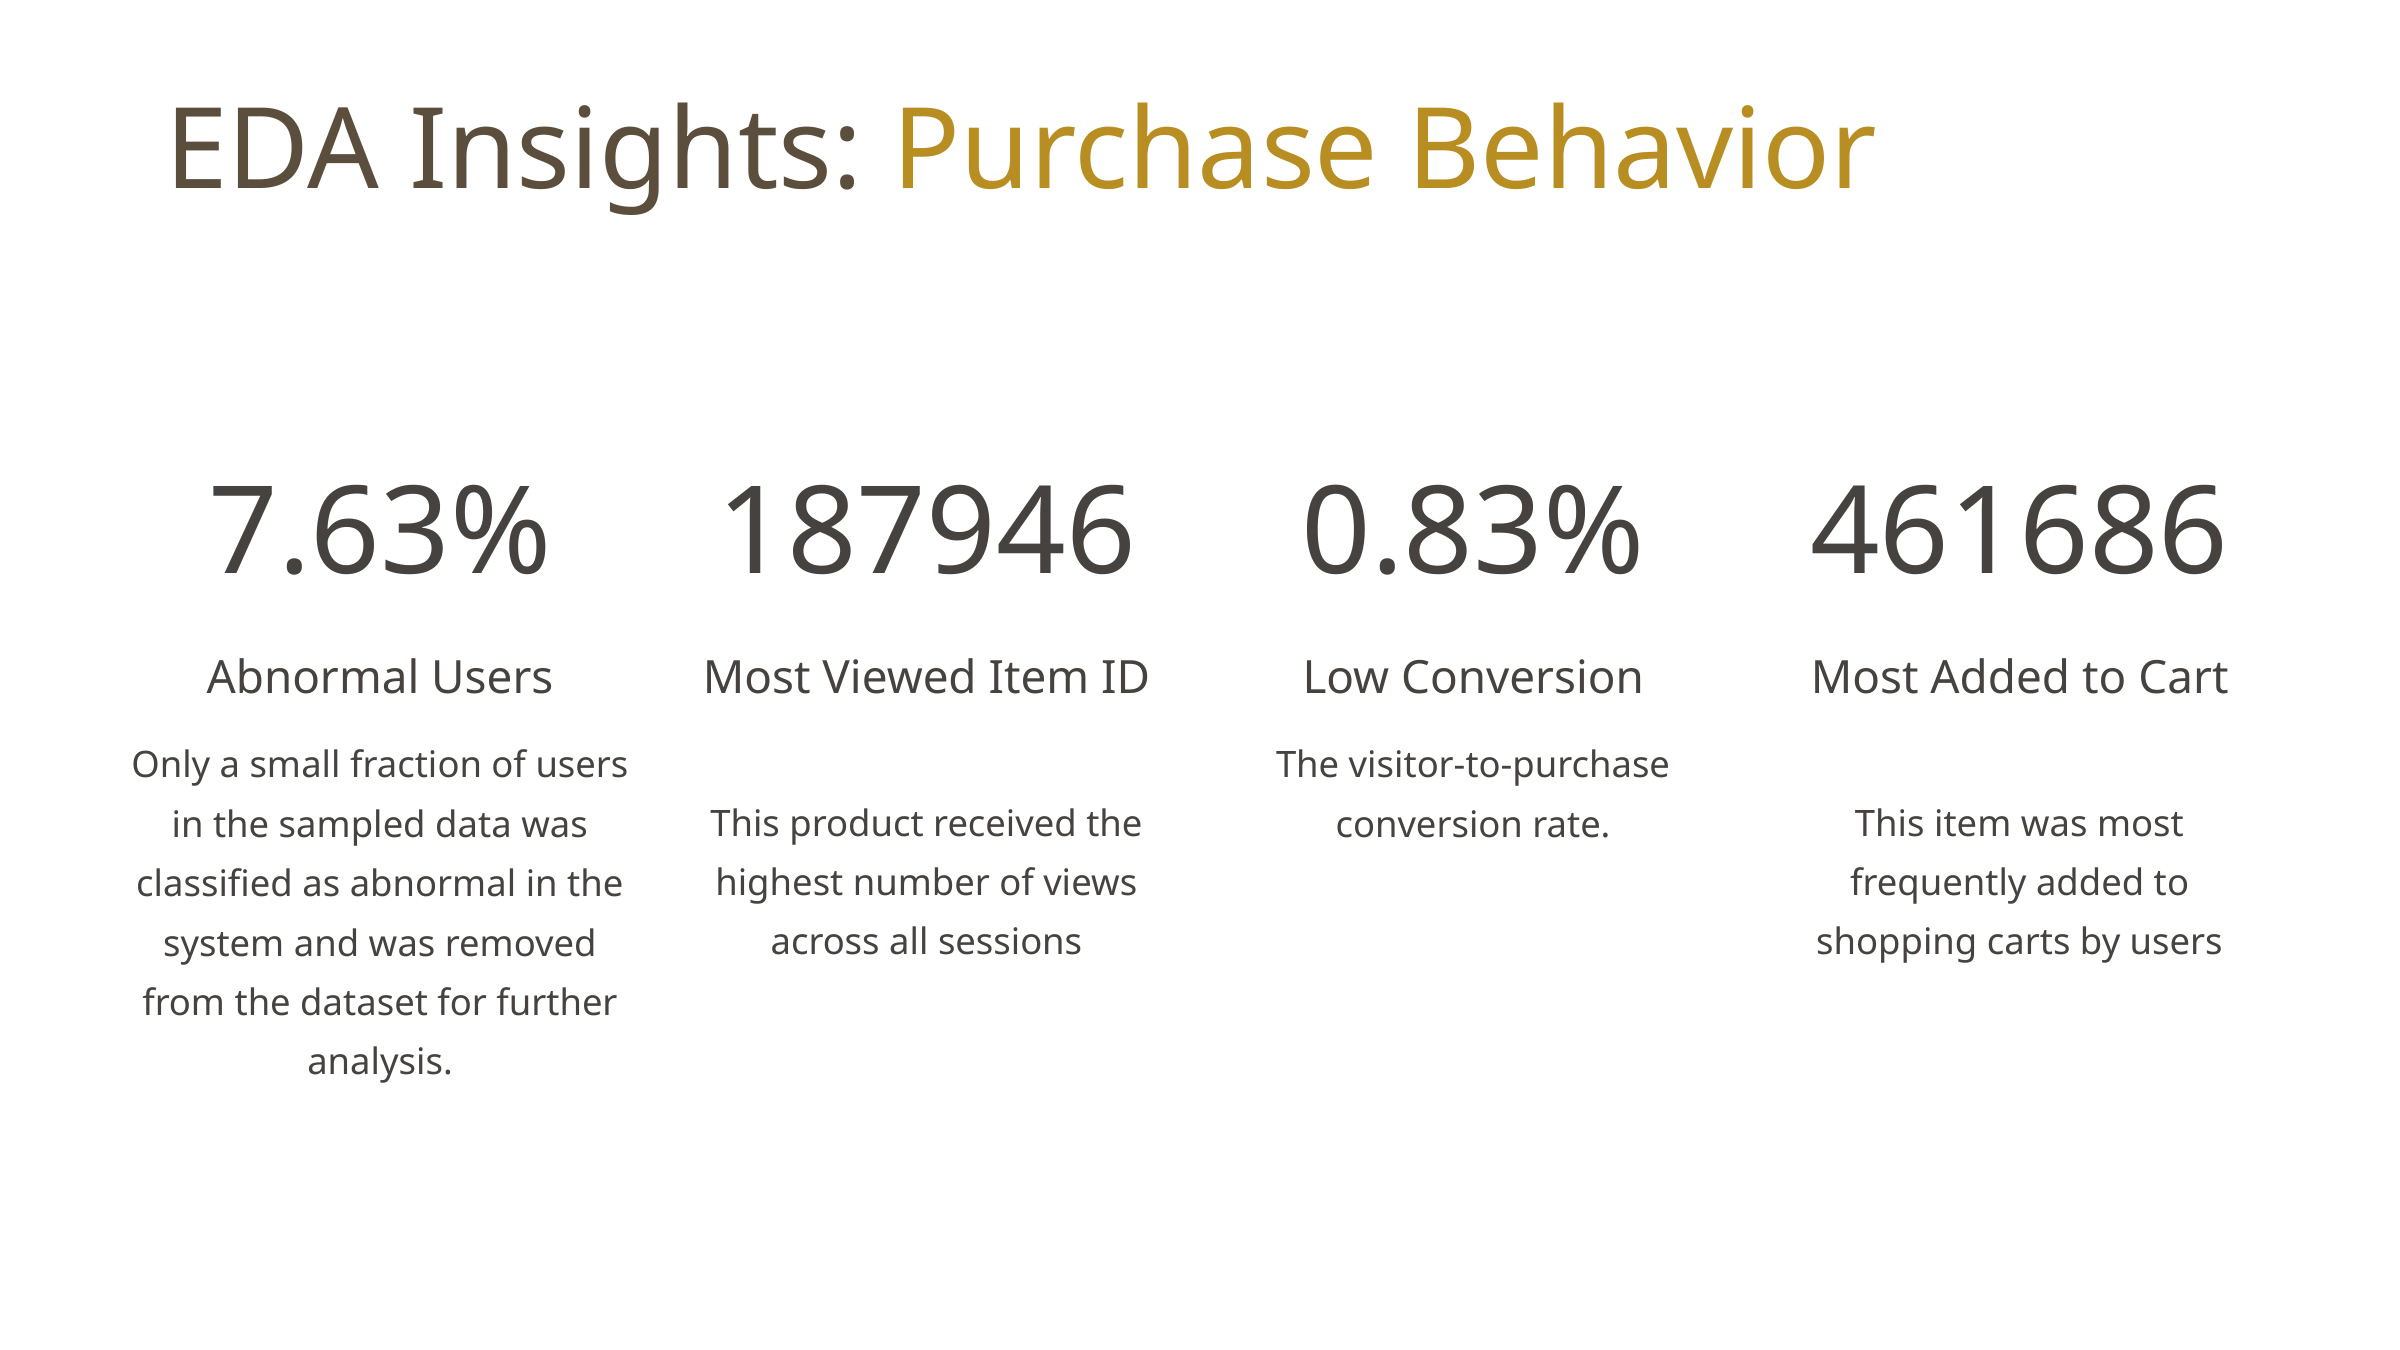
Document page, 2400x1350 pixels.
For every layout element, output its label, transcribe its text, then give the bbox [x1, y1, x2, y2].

text_box 0.83% [1223, 476, 1724, 599]
text_box This item was most frequently added to shopping carts by users [1769, 784, 2270, 1054]
text_box The visitor-to-purchase conversion rate. [1223, 725, 1724, 845]
text_box 461686 [1769, 476, 2270, 599]
text_box Low Conversion [1240, 645, 1706, 704]
text_box EDA Insights: Purchase Behavior [165, 95, 2232, 212]
text_box 187946 [676, 476, 1177, 599]
text_box Only a small fraction of users in the sampled data was classified as abnormal in the system and was removed from the dataset for further analysis. [130, 725, 631, 1083]
text_box Most Added to Cart [1769, 645, 2270, 762]
text_box Abnormal Users [147, 645, 613, 704]
text_box Most Viewed Item ID [676, 645, 1177, 762]
text_box This product received the highest number of views across all sessions [676, 783, 1177, 963]
text_box 7.63% [130, 476, 631, 599]
